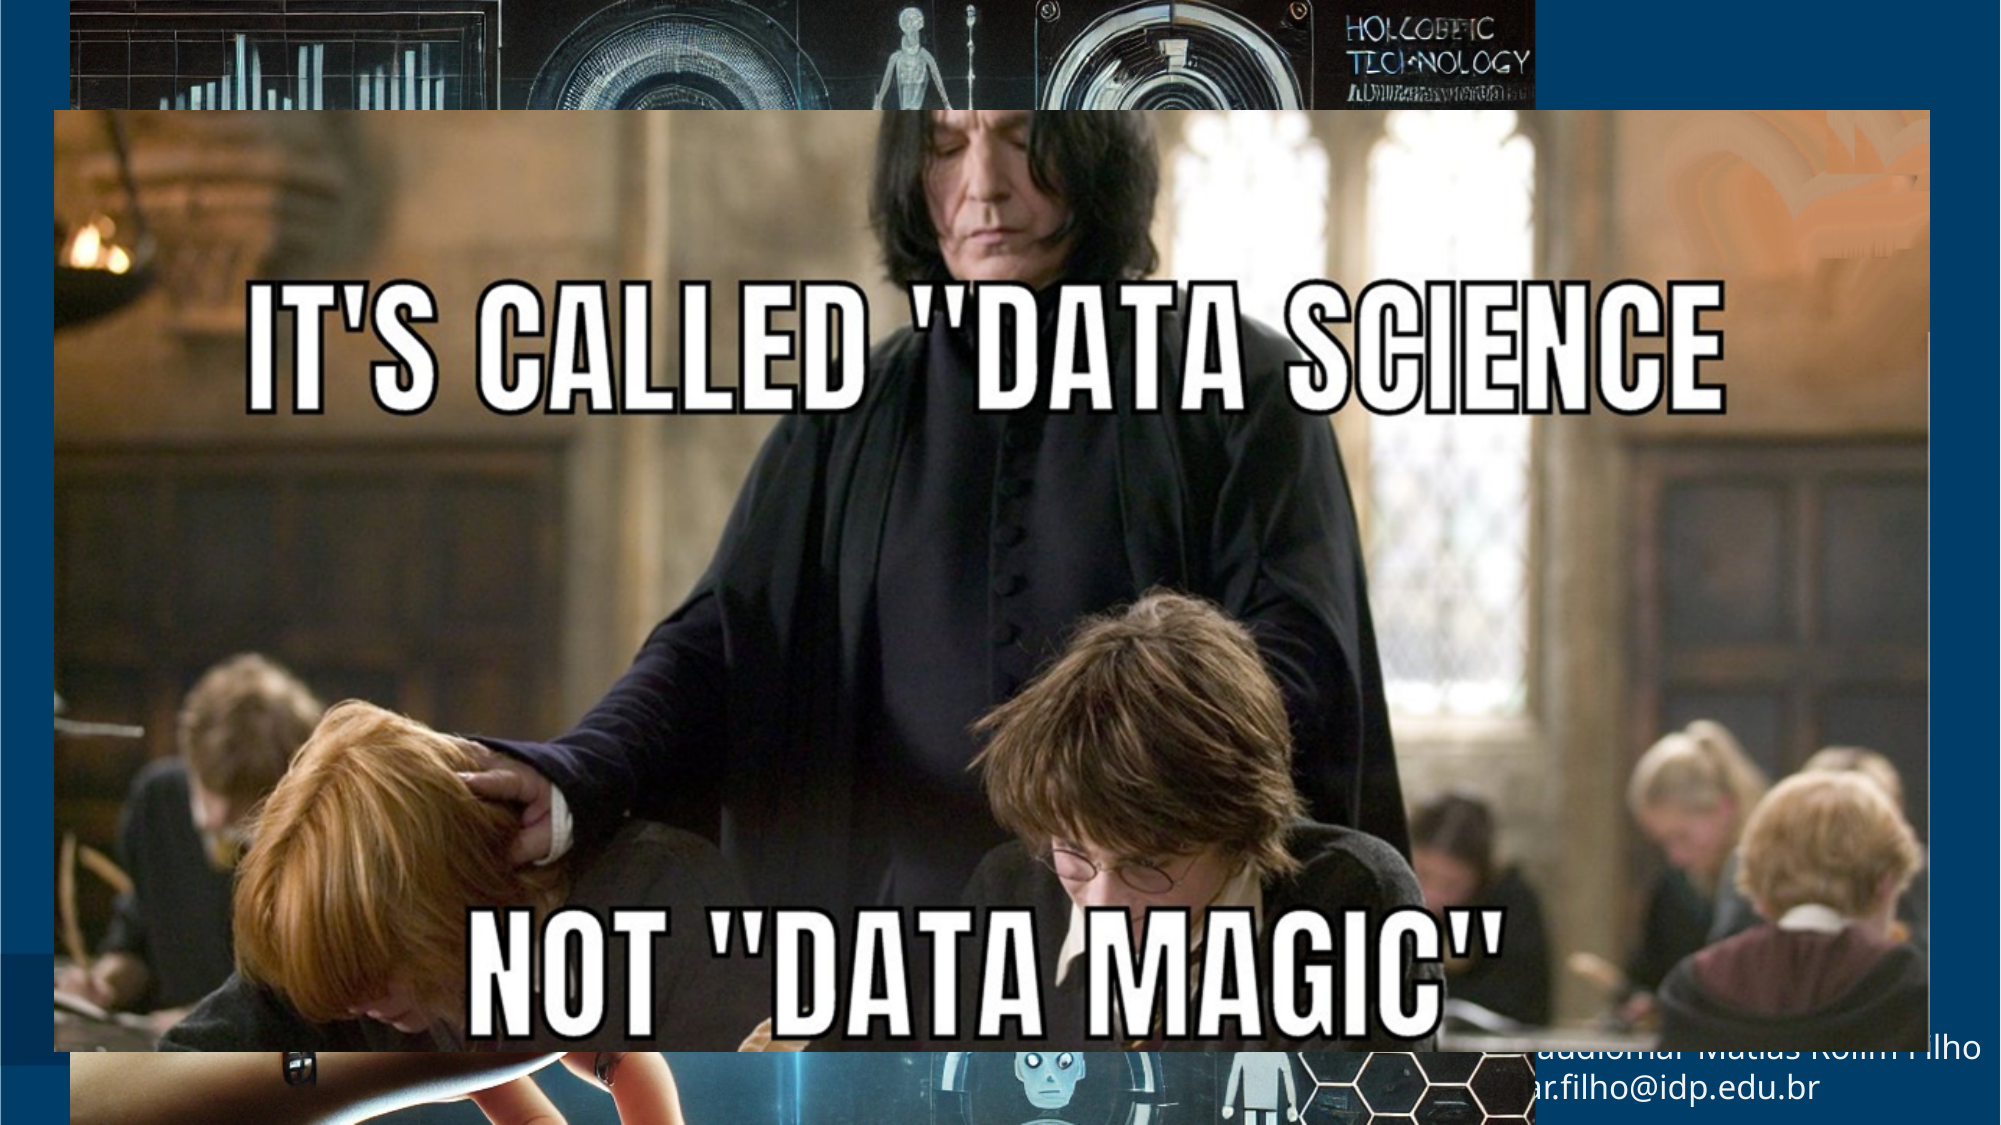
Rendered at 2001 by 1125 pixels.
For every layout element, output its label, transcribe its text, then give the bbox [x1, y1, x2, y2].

text_box Prof. Dr. Claudiomar Matias Rolim Filho Claudiomar.filho@idp.edu.br [1544, 1018, 2000, 1114]
text_box Introdução a Ciência de Dados [1544, 35, 2000, 893]
picture [0, 0, 2001, 1125]
